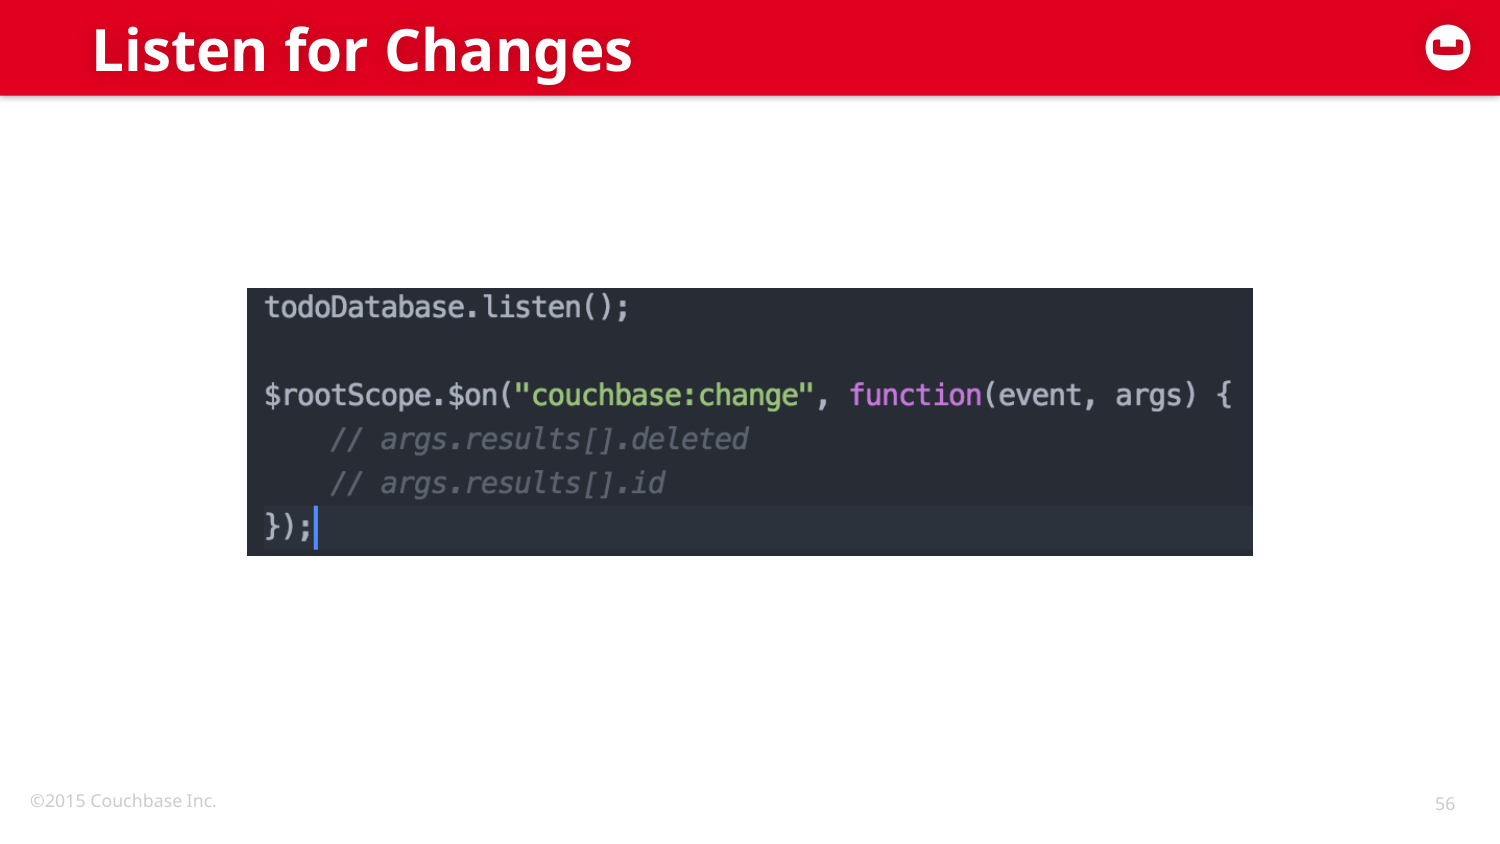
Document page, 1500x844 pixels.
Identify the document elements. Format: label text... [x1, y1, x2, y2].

title Listen for Changes [76, 2, 1389, 91]
picture [247, 288, 1253, 556]
picture [1425, 24, 1471, 71]
